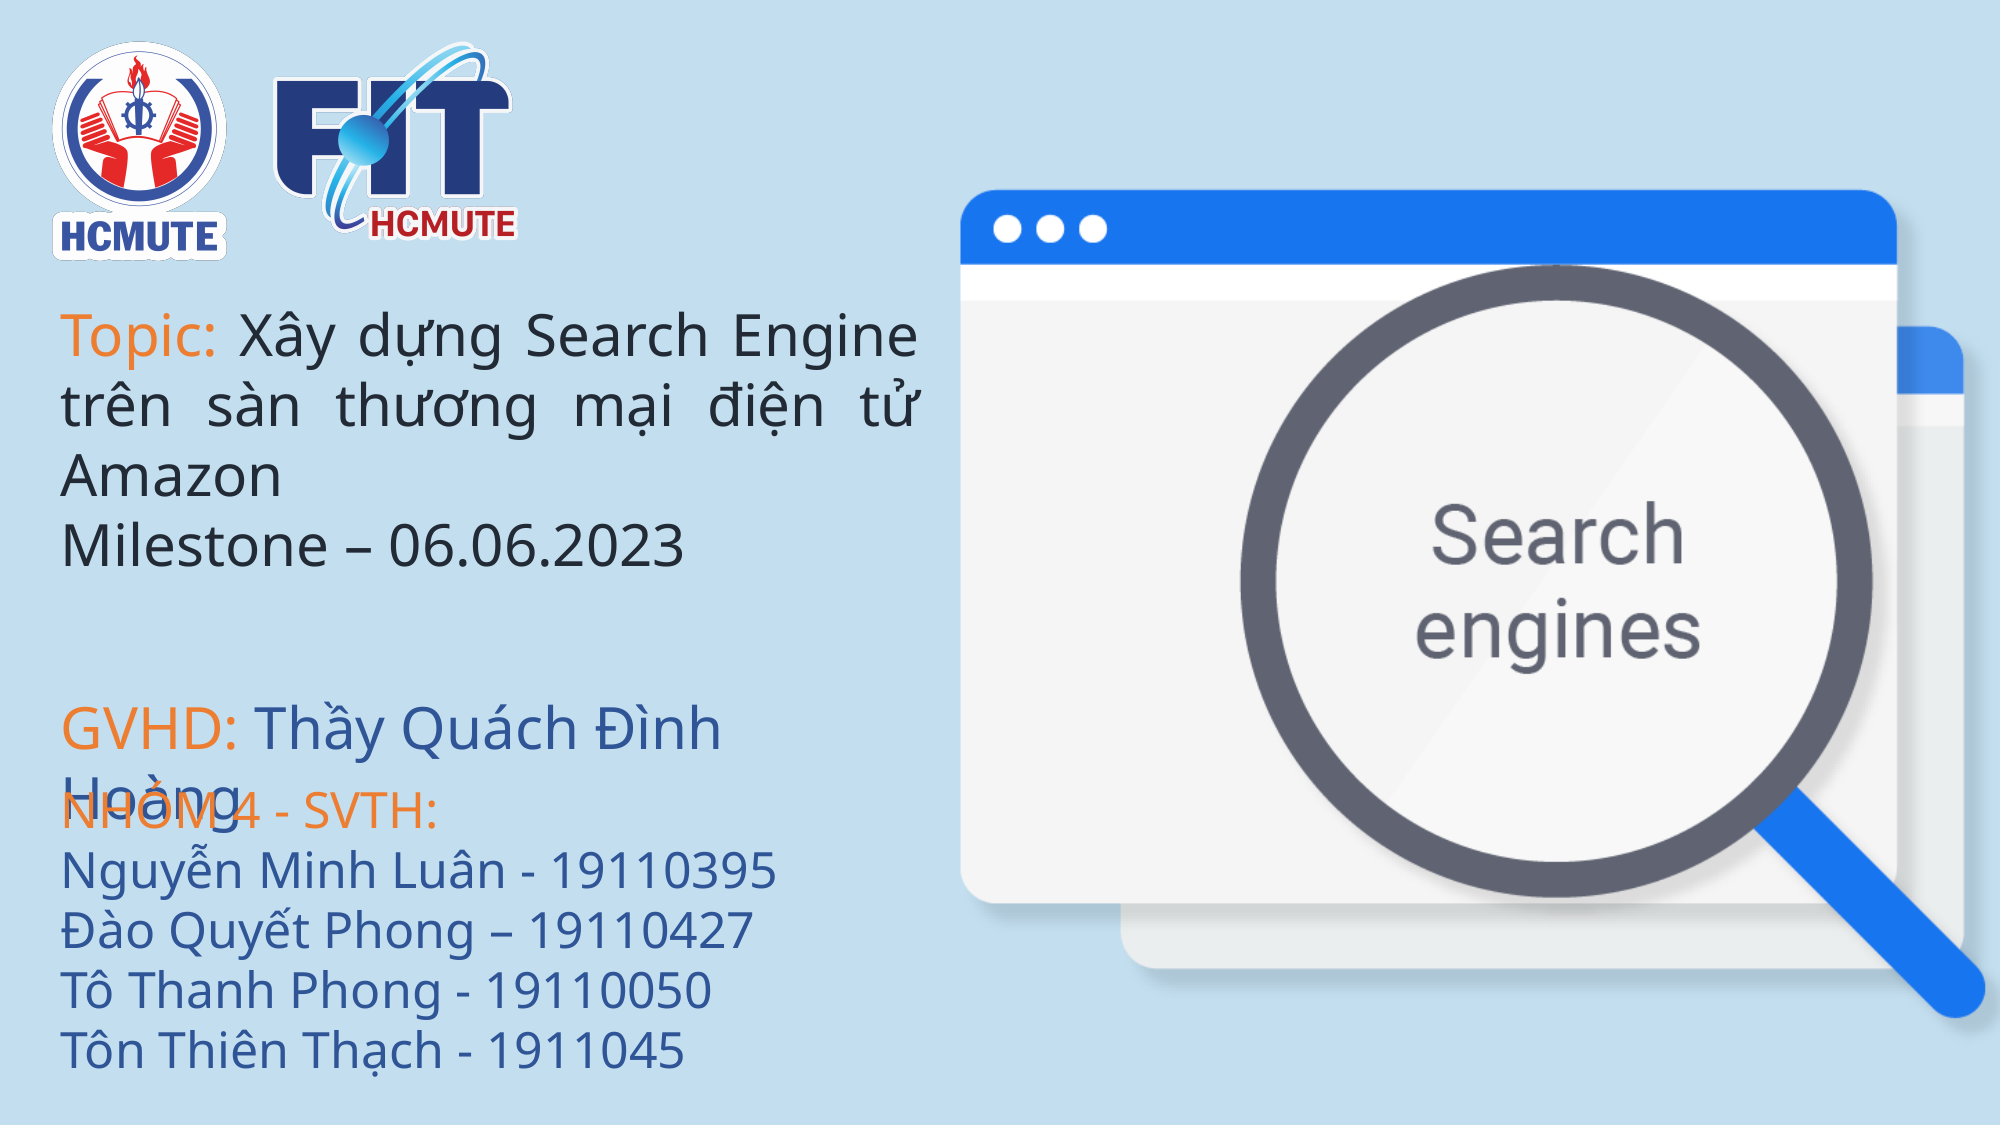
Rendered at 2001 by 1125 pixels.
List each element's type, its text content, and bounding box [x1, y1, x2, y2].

picture [23, 37, 251, 266]
text_box GVHD: Thầy Quách Đình Hoàng [45, 683, 811, 771]
text_box Topic: Xây dựng Search Engine trên sàn thương mại điện tử Amazon Milestone – 06.06.2023 [45, 290, 910, 586]
picture [910, 156, 2000, 1067]
text_box NHÓM 4 - SVTH: Nguyễn Minh Luân - 19110395 Đào Quyết Phong – 19110427 Tô Thanh Phong - 19110050 Tôn Thiên Thạch - 1911045 [45, 771, 1528, 1086]
picture [272, 40, 519, 242]
